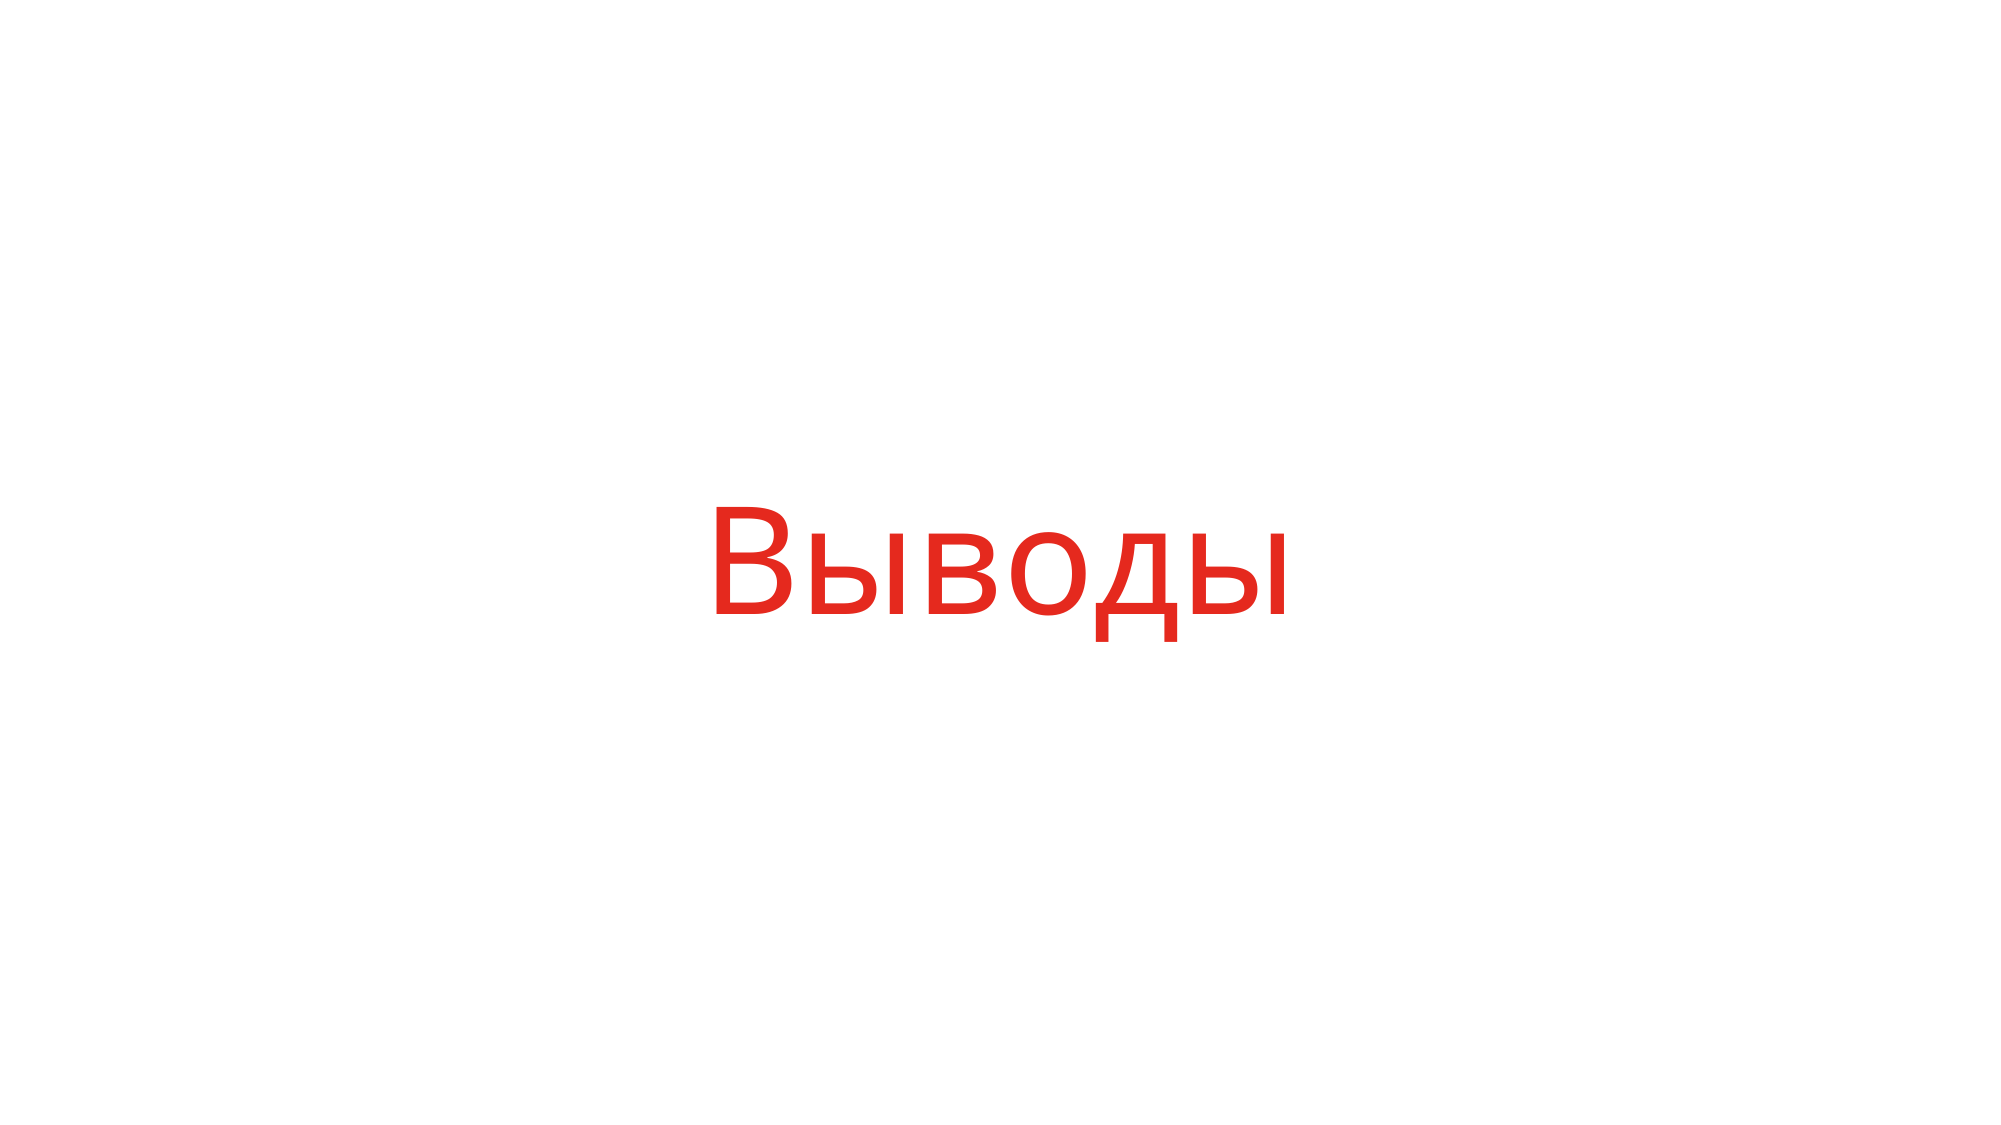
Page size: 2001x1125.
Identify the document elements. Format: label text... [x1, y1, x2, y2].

title Выводы [49, 284, 1951, 841]
